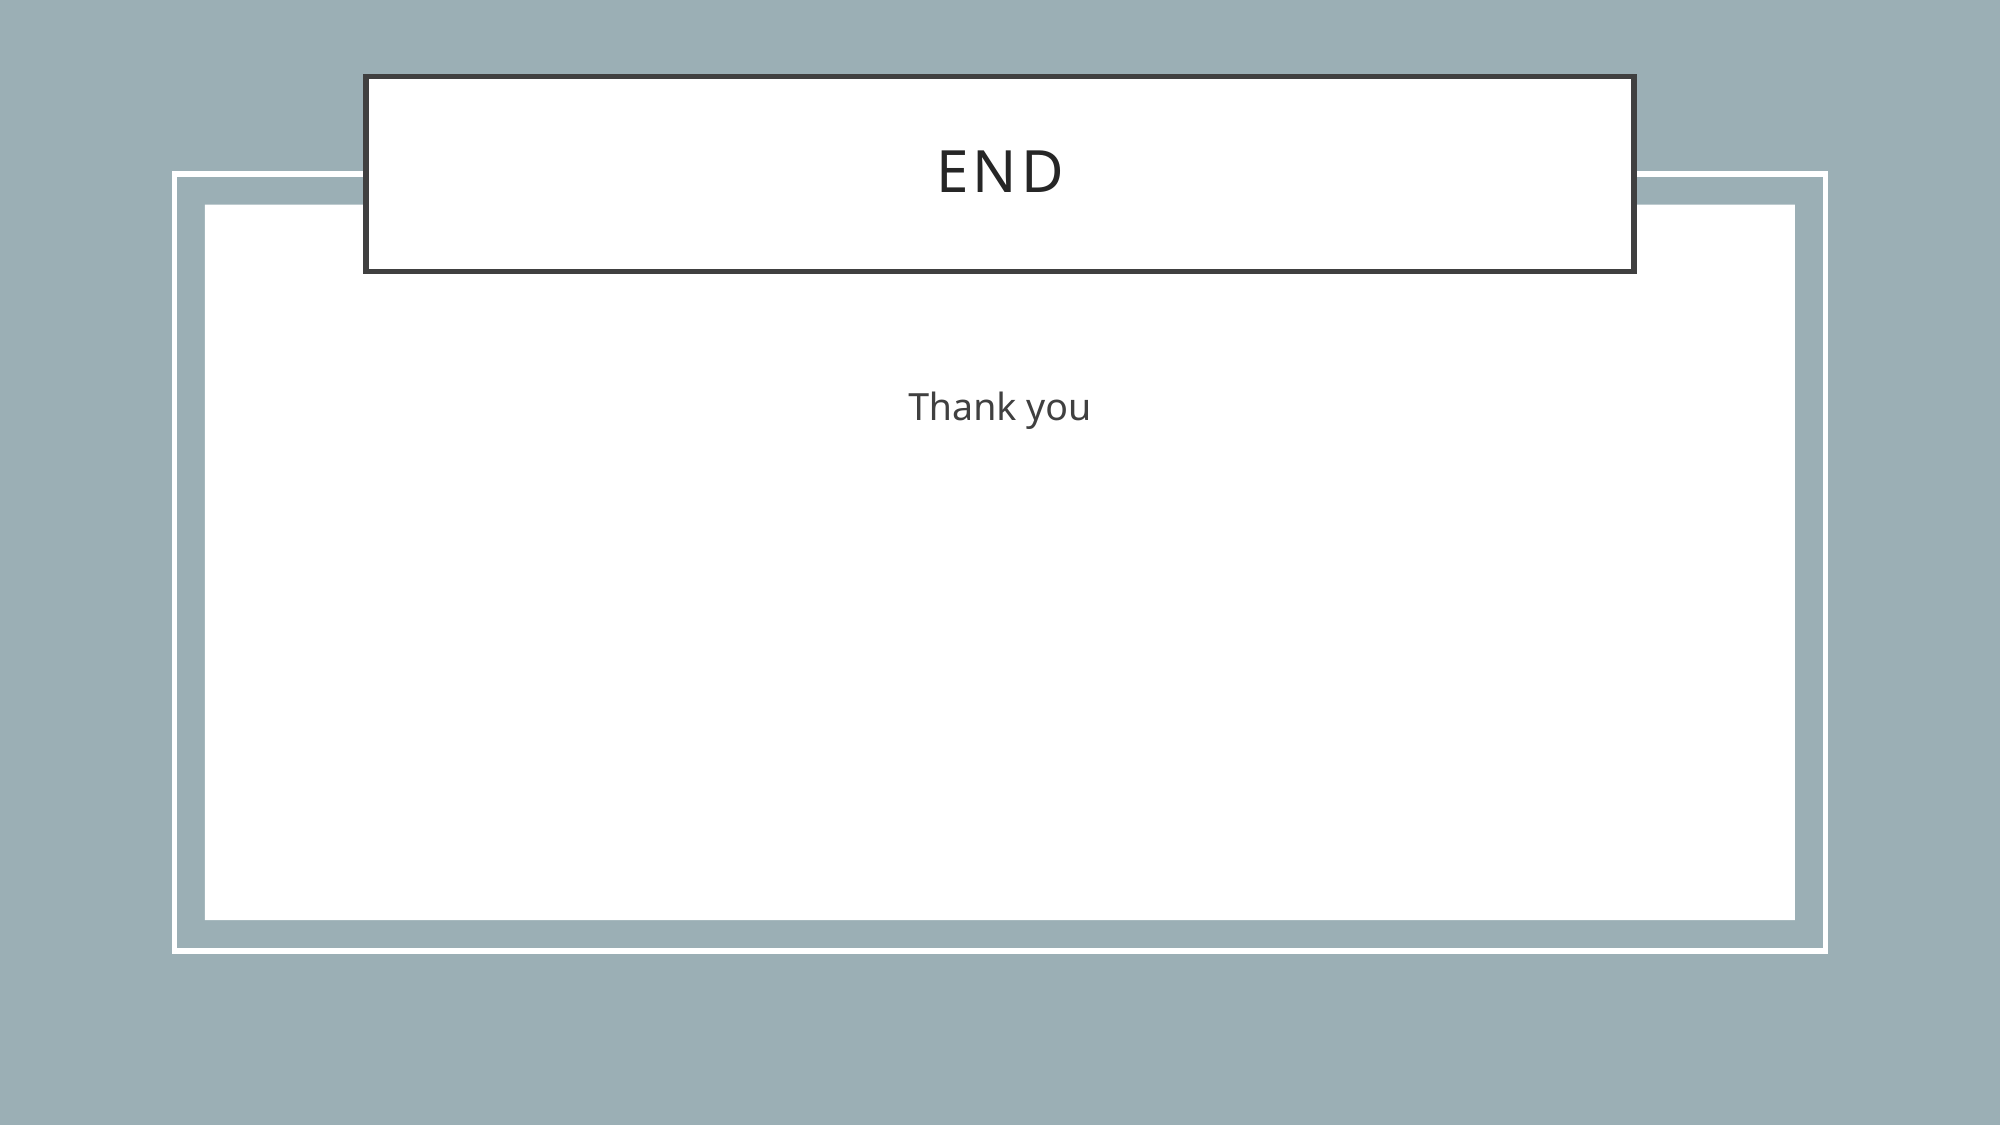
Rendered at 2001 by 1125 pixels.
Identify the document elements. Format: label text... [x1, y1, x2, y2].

text_box [0, 0, 2000, 1125]
title End [363, 74, 1637, 274]
list Thank you [279, 375, 1721, 849]
text_box [173, 173, 1827, 952]
